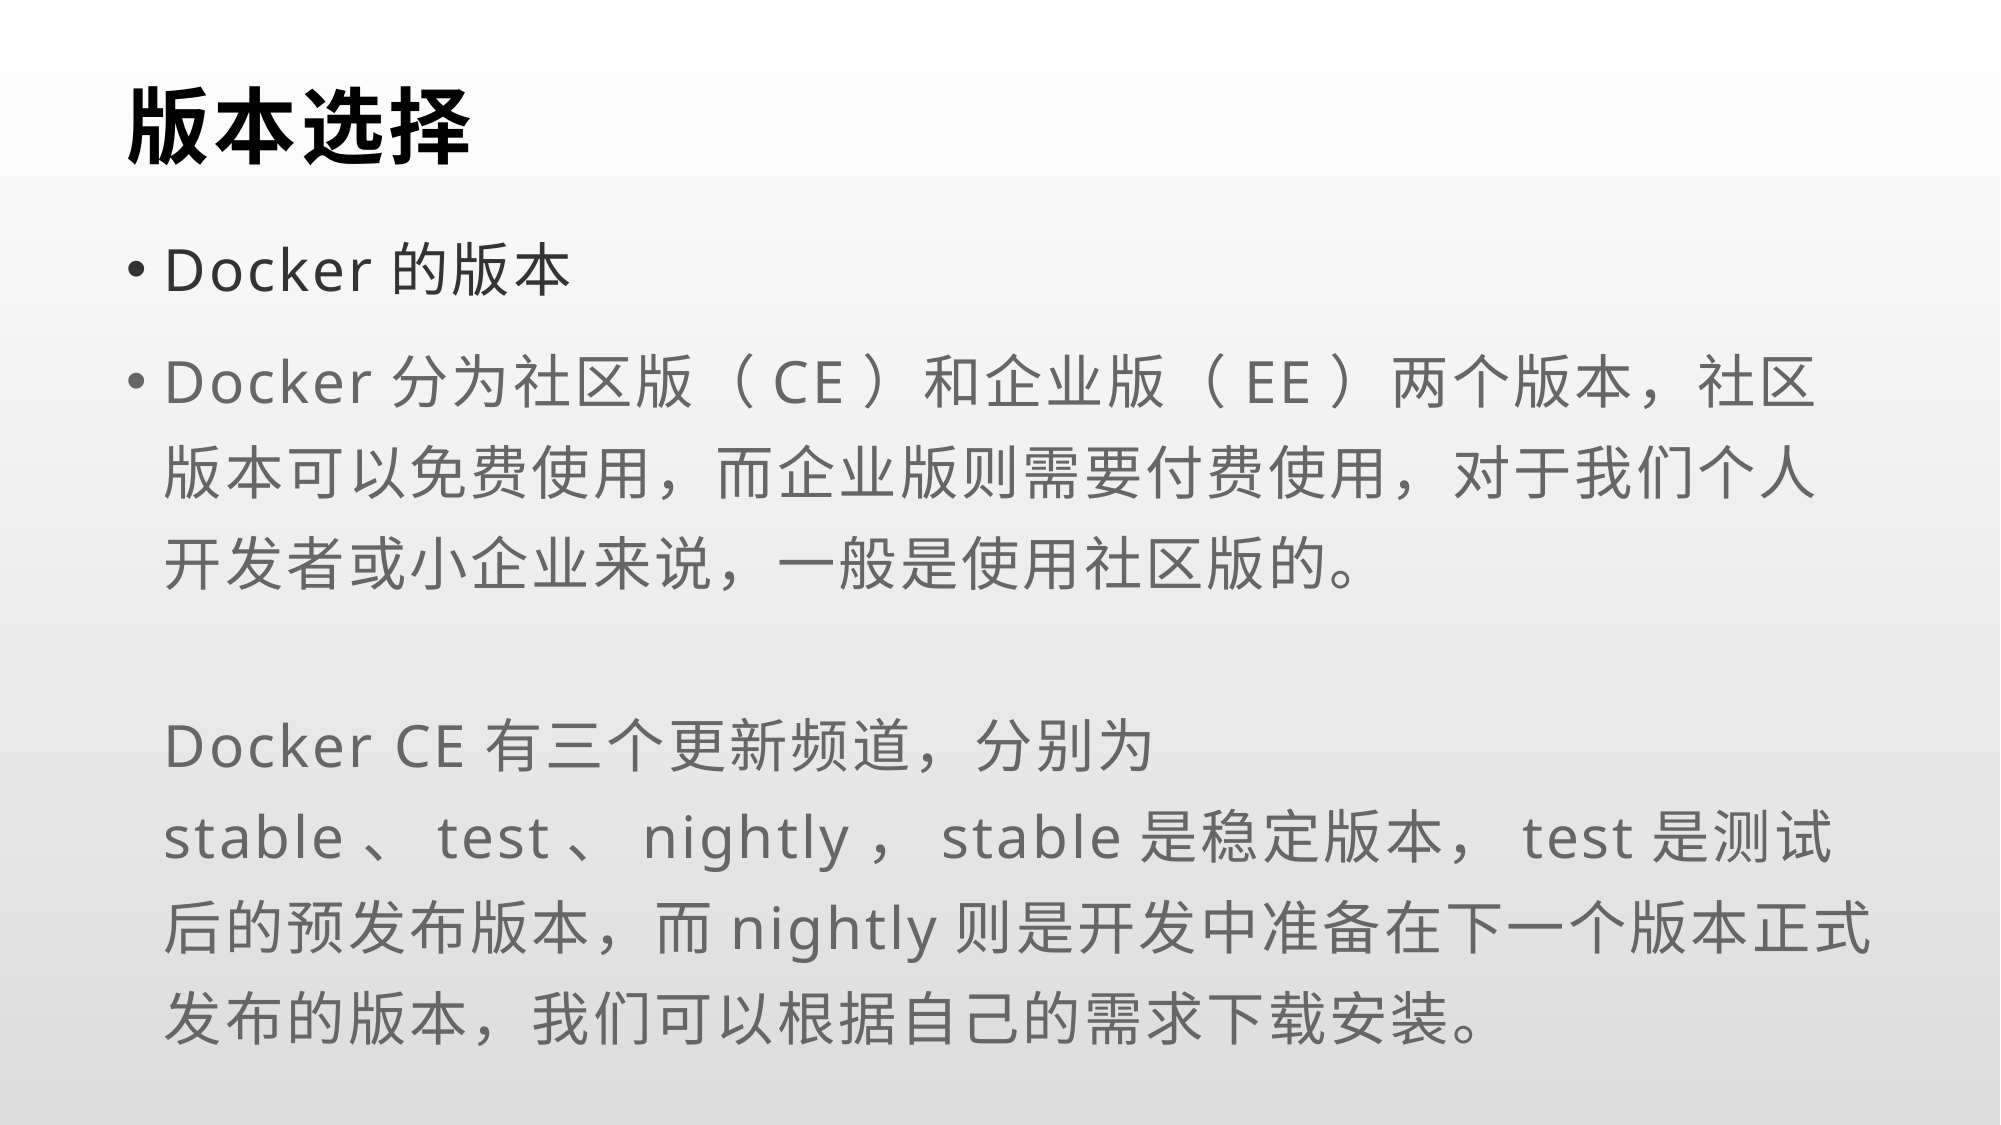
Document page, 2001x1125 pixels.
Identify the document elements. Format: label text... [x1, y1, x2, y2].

list Docker的版本 Docker分为社区版（CE）和企业版（EE）两个版本，社区版本可以免费使用，而企业版则需要付费使用，对于我们个人开发者或小企业来说，一般是使用社区版的。 Docker CE有三个更新频道，分别为stable、test、nightly，stable是稳定版本，test是测试后的预发布版本，而nightly则是开发中准备在下一个版本正式发布的版本，我们可以根据自己的需求下载安装。 [109, 212, 1891, 1040]
title 版本选择 [109, 70, 1891, 178]
